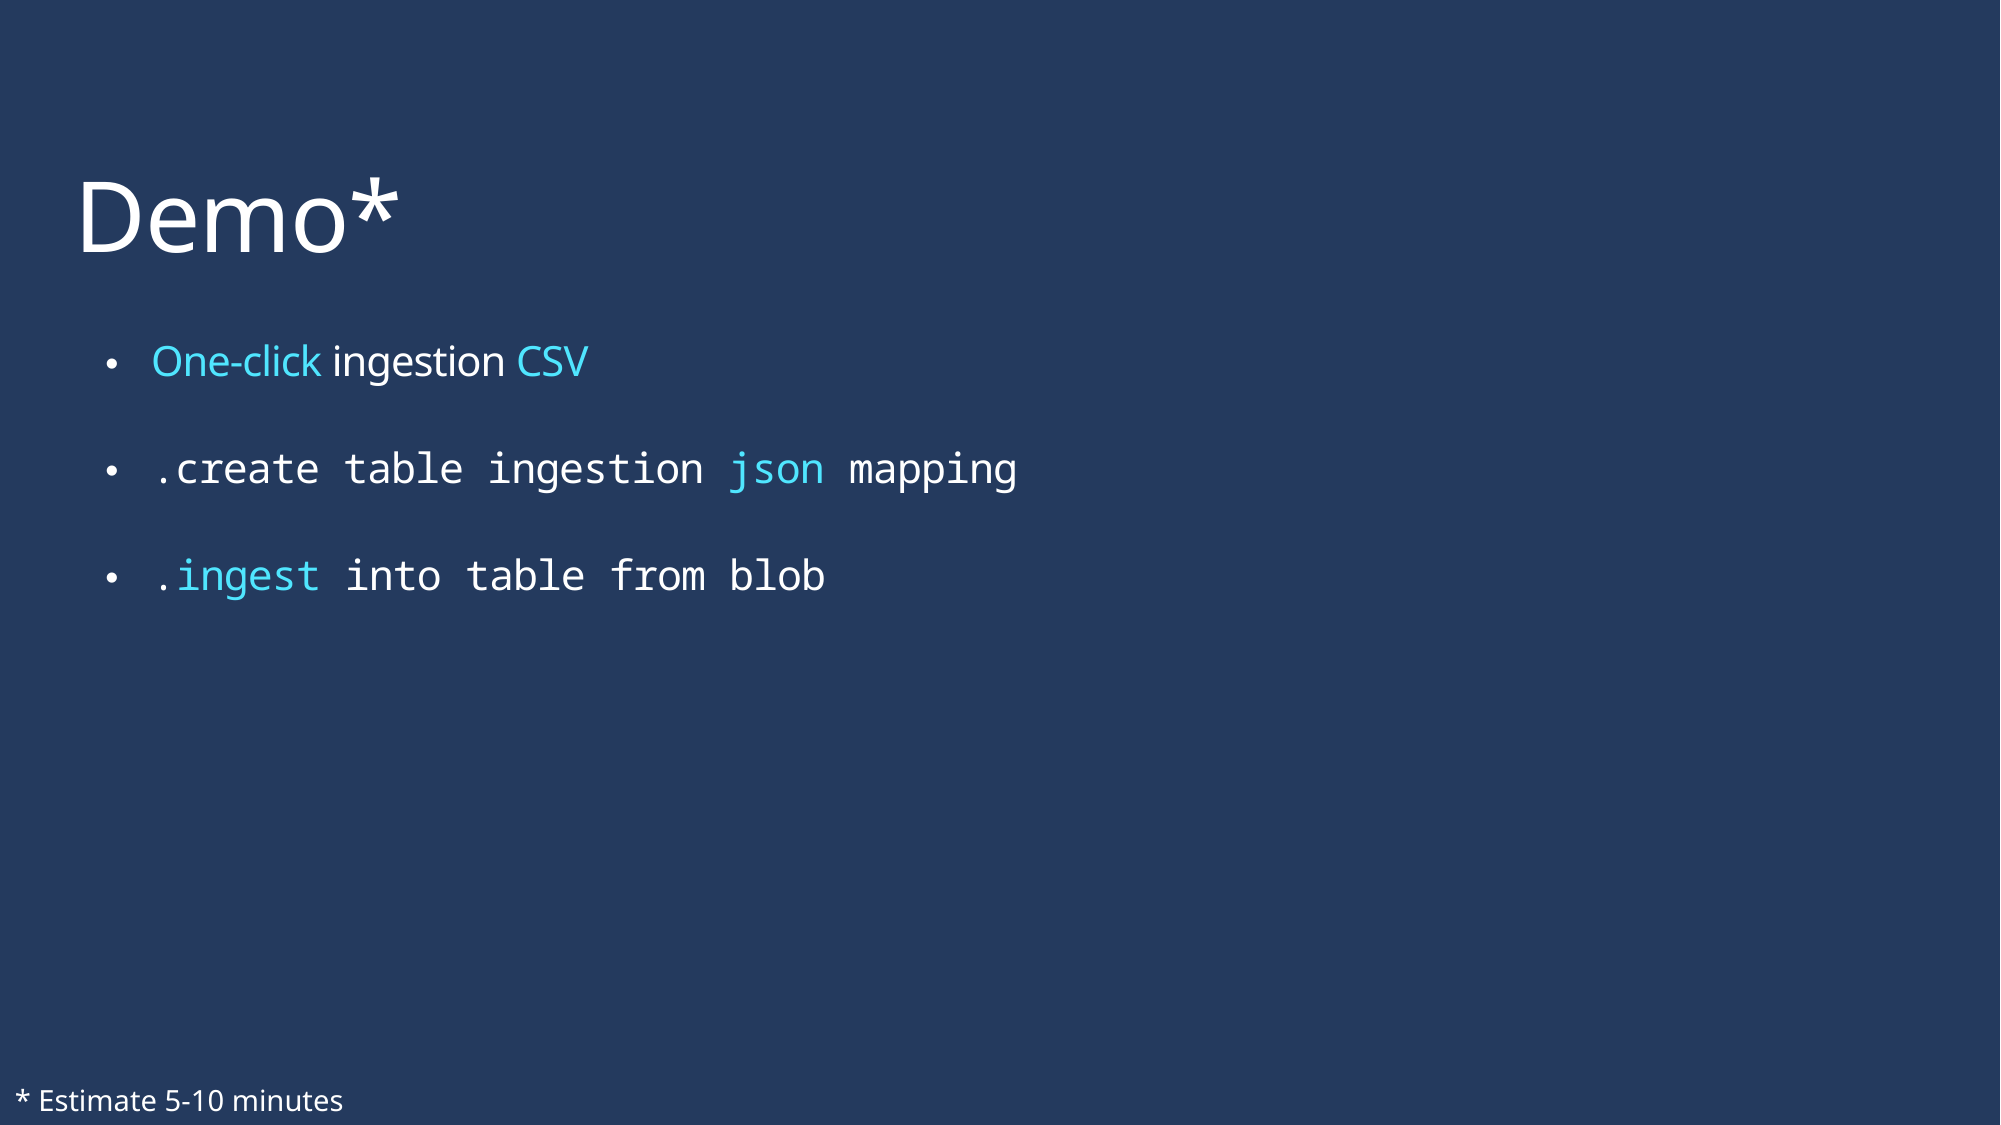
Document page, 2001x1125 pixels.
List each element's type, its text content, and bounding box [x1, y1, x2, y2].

text_box * Estimate 5-10 minutes [0, 1074, 1102, 1125]
title Demo* [74, 154, 1298, 271]
text_box One-click ingestion CSV .create table ingestion json mapping .ingest into table from blob [74, 320, 1821, 672]
